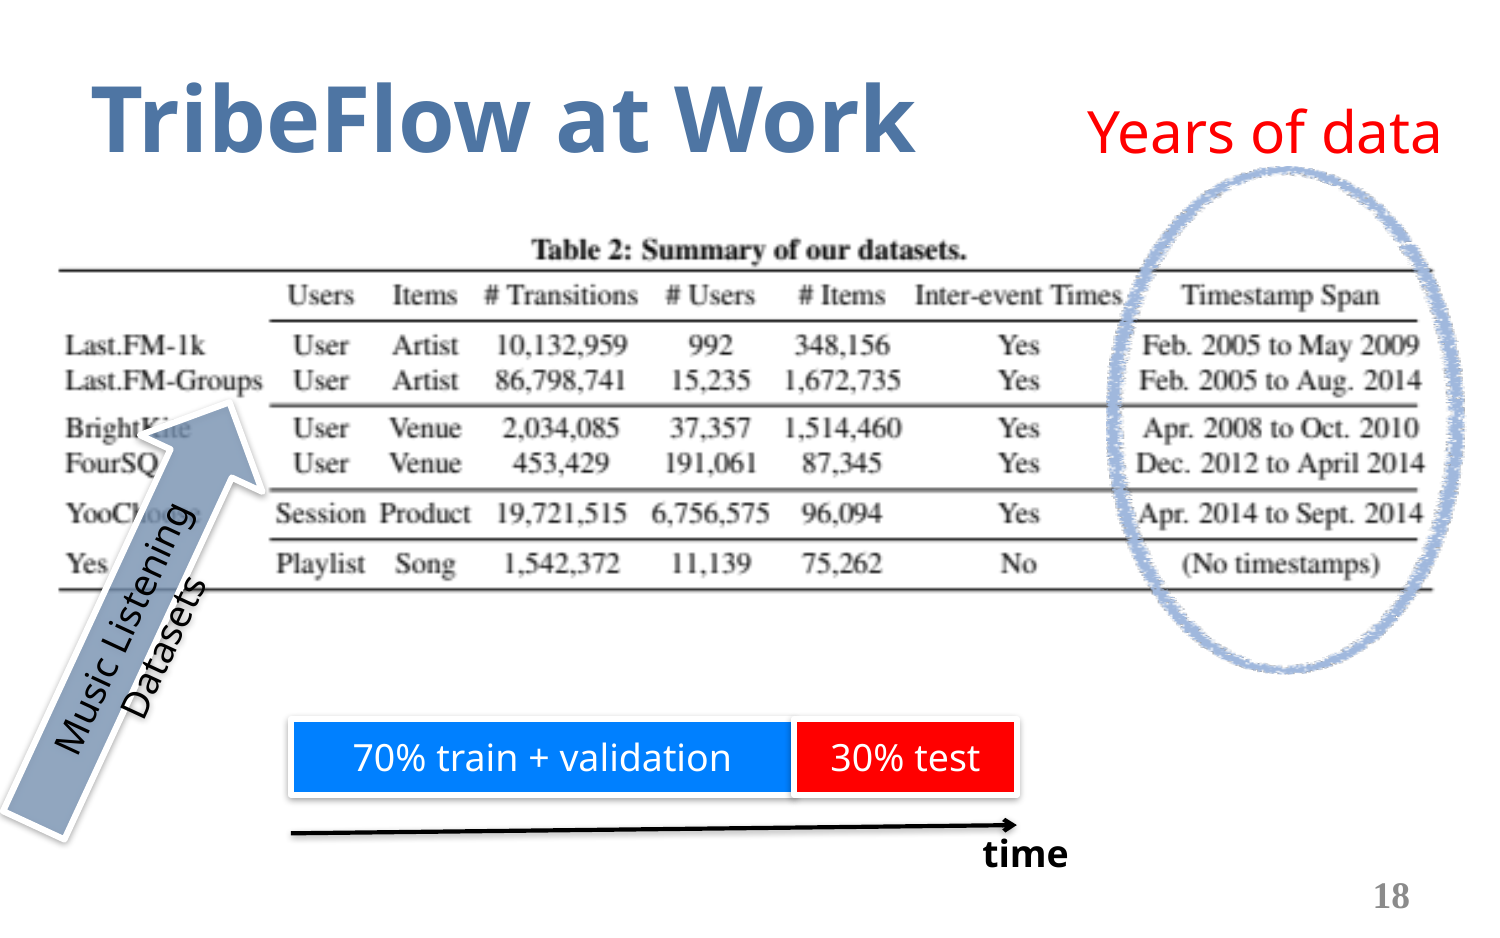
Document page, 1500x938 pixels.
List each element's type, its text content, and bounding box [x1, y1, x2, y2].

slide_number 18 [1074, 868, 1425, 919]
text_box time [967, 822, 1084, 883]
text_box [290, 824, 1018, 834]
title TribeFlow at Work [75, 37, 1425, 194]
text_box Years of data [1081, 88, 1450, 171]
text_box 30% test [791, 716, 1020, 798]
text_box 70% train + validation [288, 716, 790, 798]
picture [0, 165, 1467, 675]
text_box Music Listening Datasets [0, 622, 169, 843]
